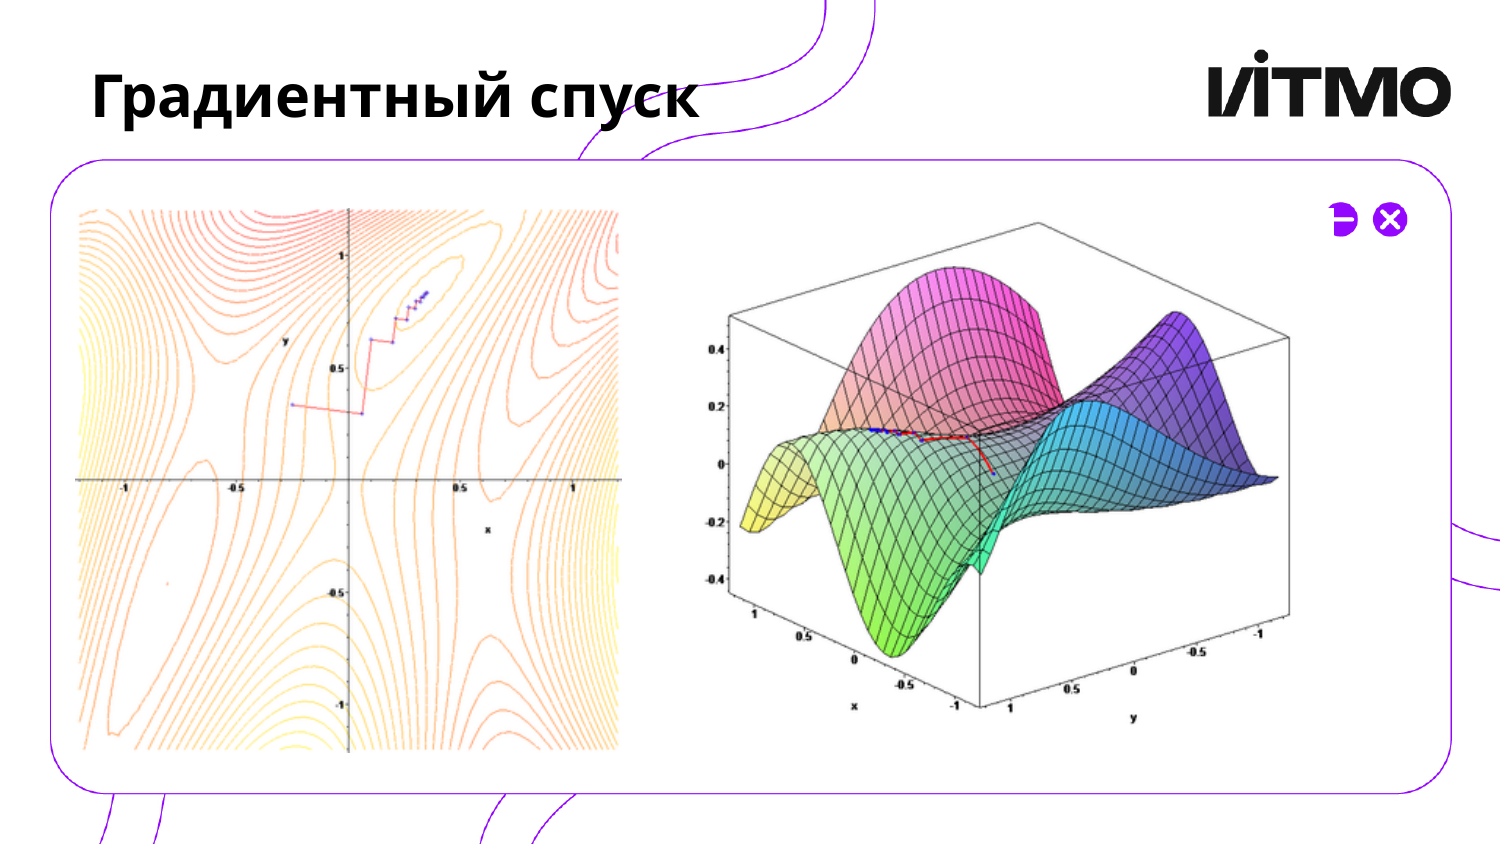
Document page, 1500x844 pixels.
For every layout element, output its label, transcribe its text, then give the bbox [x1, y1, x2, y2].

title Градиентный спуск [75, 50, 1195, 137]
picture [0, 0, 1500, 844]
